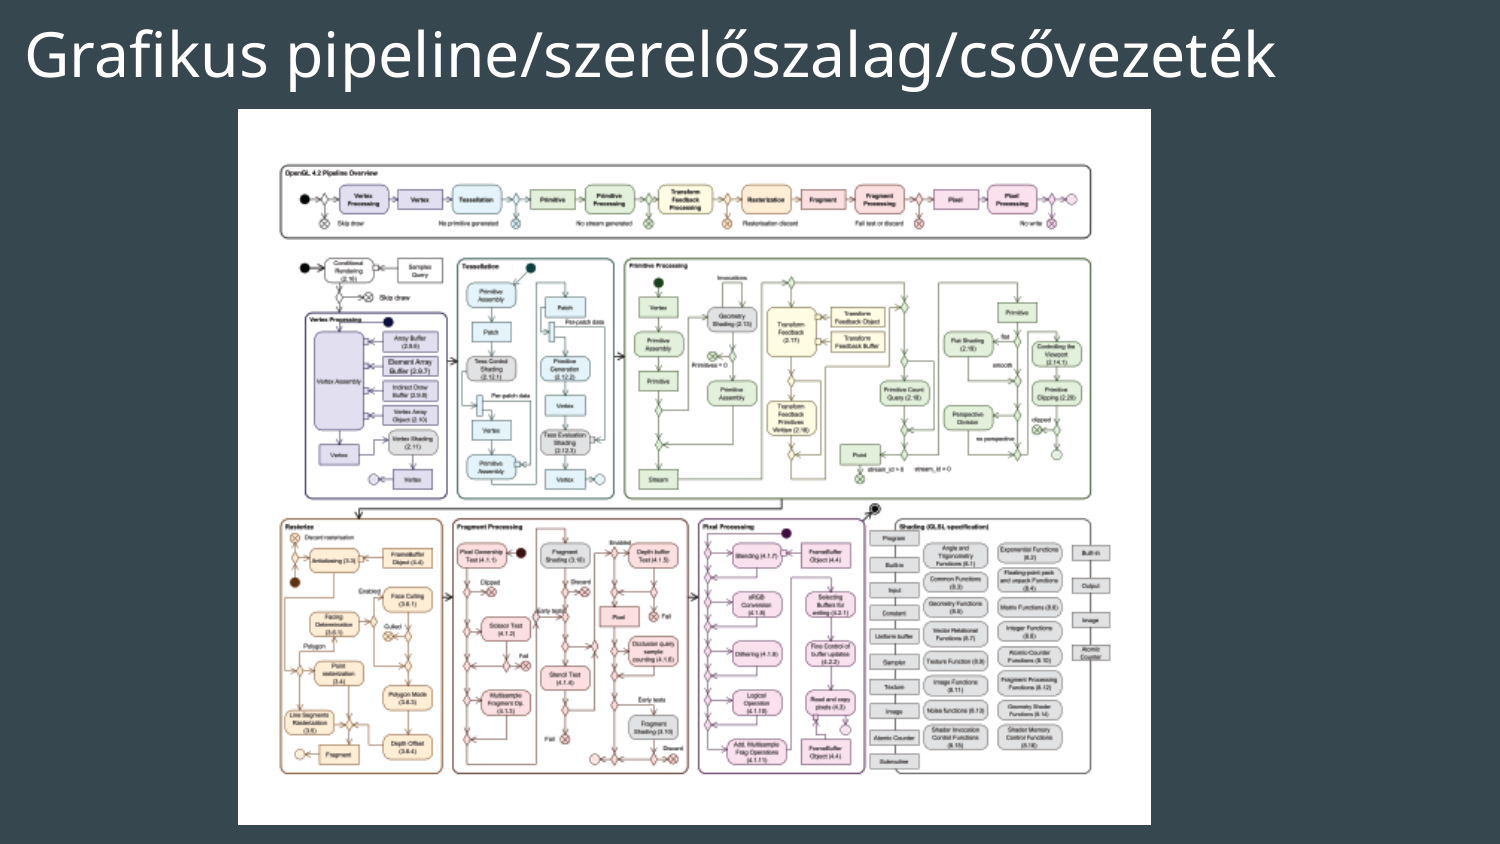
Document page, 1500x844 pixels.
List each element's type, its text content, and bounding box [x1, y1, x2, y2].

title Grafikus pipeline/szerelőszalag/csővezeték [9, 0, 1408, 94]
picture [238, 108, 1151, 825]
